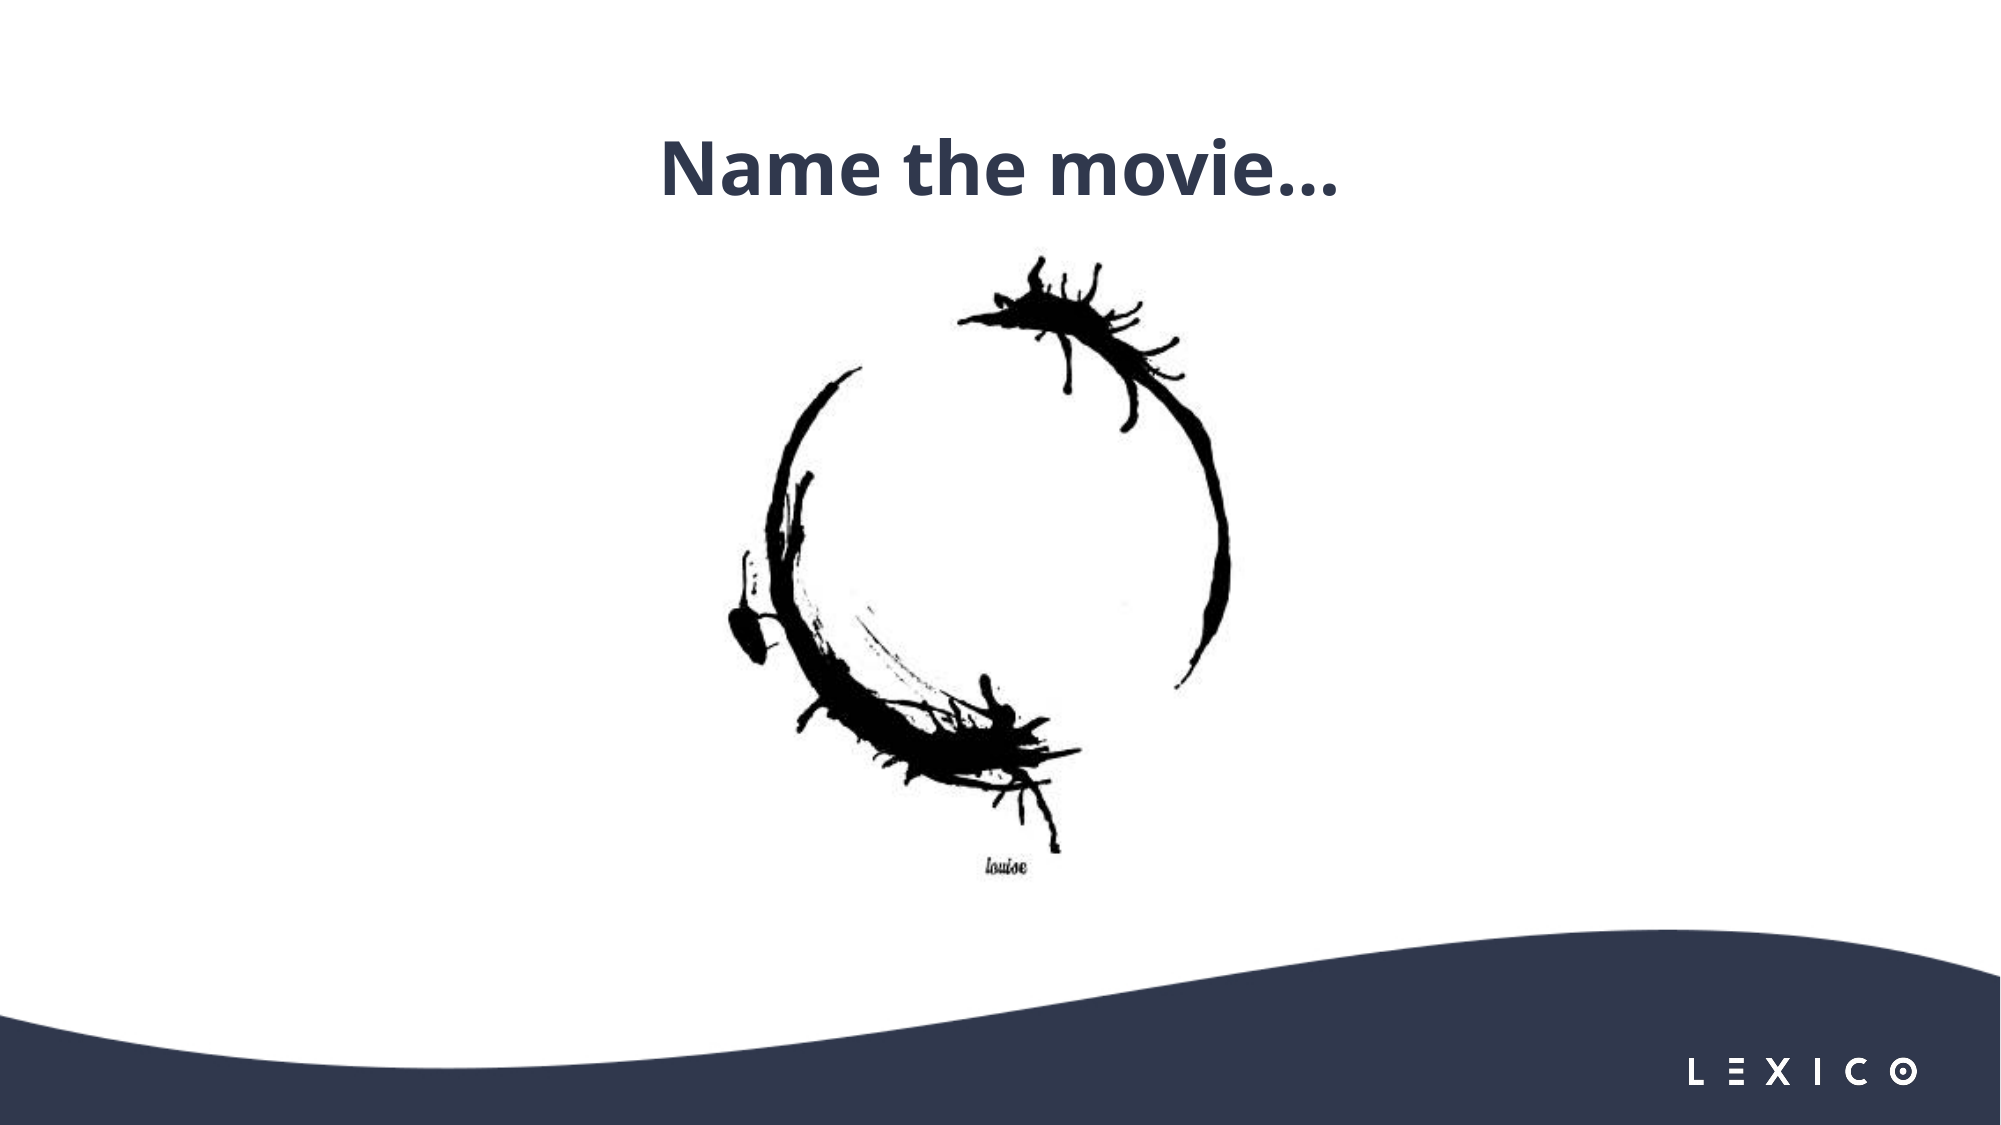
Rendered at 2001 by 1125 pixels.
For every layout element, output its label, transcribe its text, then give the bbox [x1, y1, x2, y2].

picture [0, 0, 2001, 1125]
title Name the movie… [137, 0, 1863, 220]
